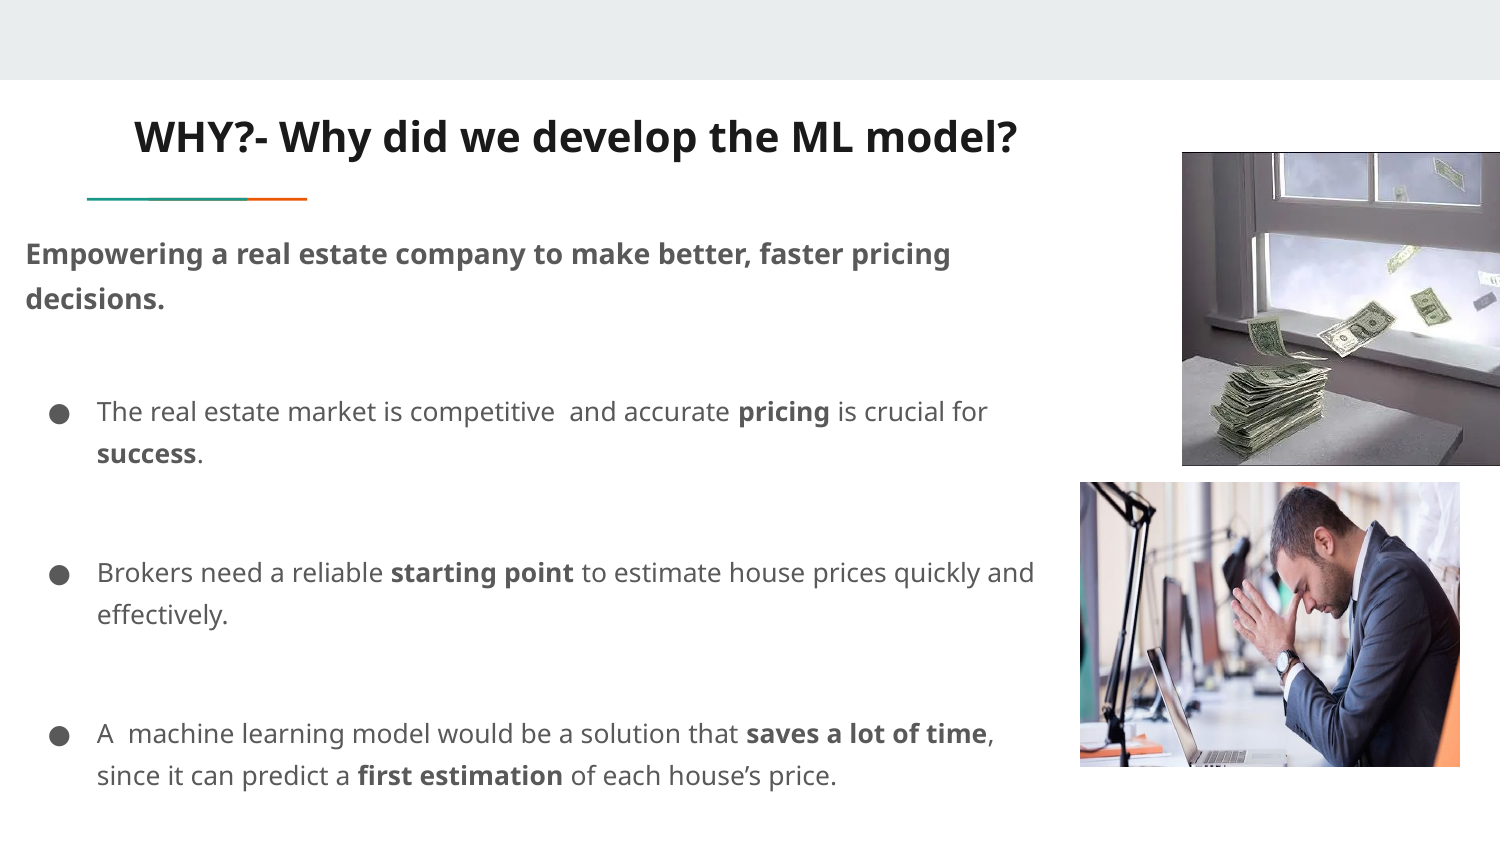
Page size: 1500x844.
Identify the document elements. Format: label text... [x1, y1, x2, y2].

list Empowering a real estate company to make better, faster pricing decisions. The real estate market is competitive and accurate pricing is crucial for success. Brokers need a reliable starting point to estimate house prices quickly and effectively. A machine learning model would be a solution that saves a lot of time, since it can predict a first estimation of each house’s price. [10, 213, 1058, 815]
picture [1080, 482, 1460, 768]
title WHY?- Why did we develop the ML model? [119, 91, 1381, 180]
picture [1182, 152, 1500, 466]
